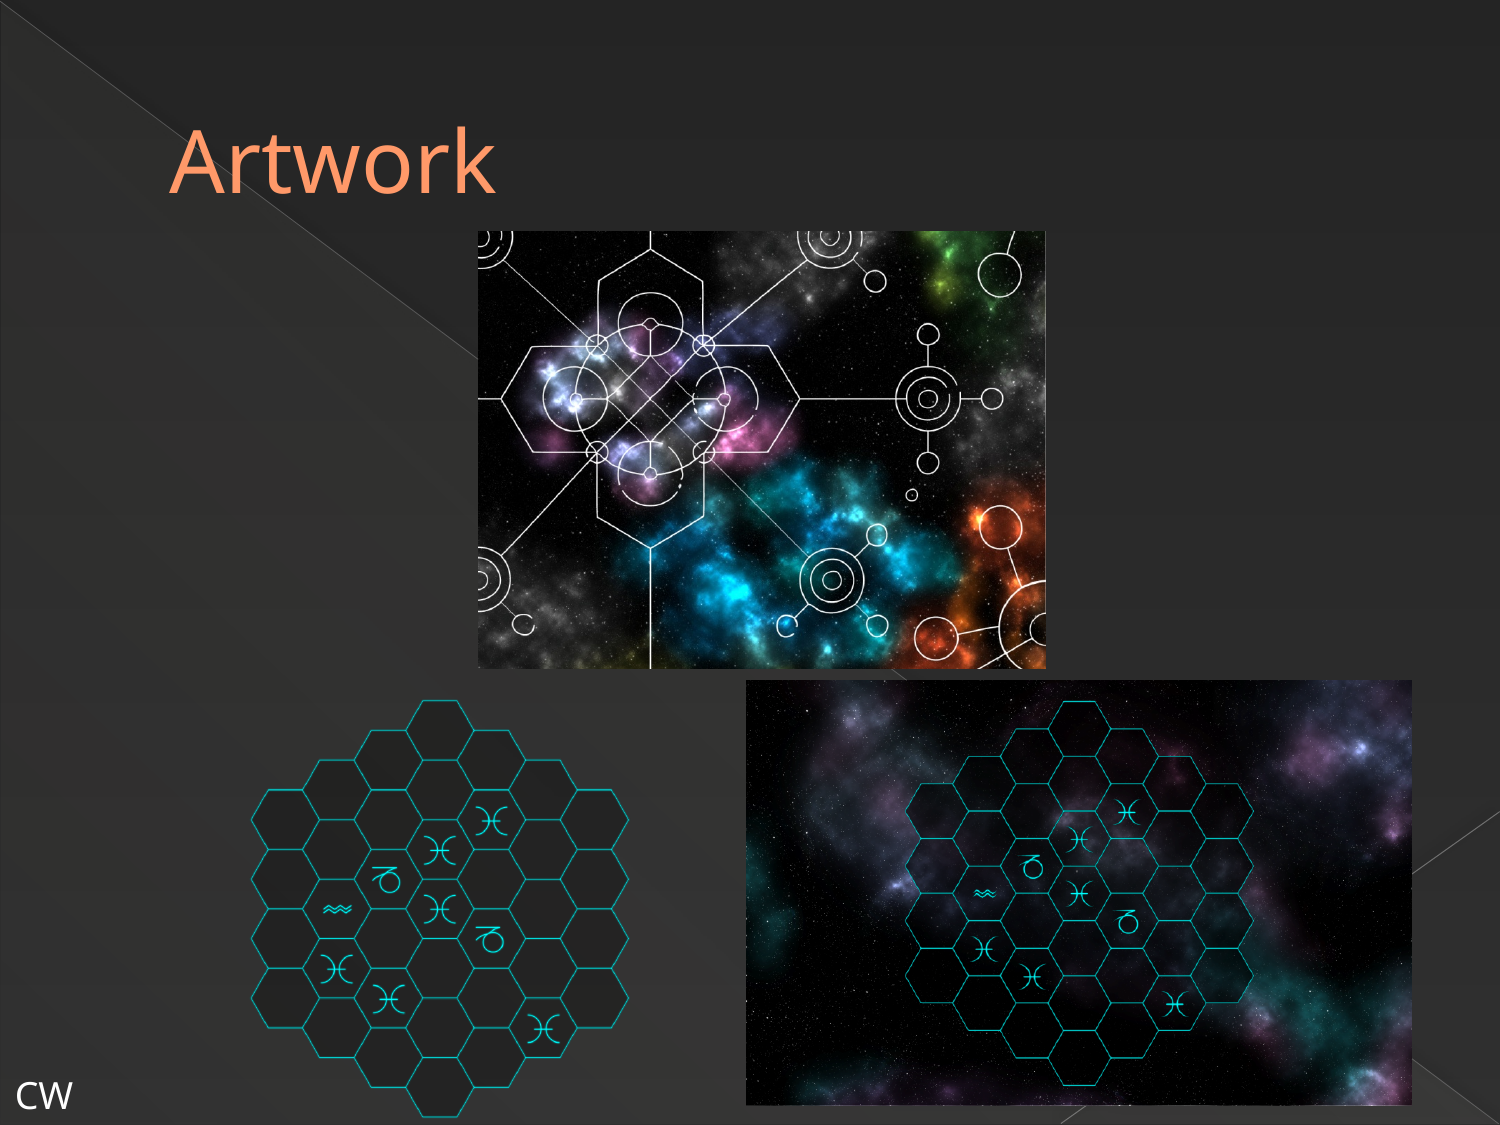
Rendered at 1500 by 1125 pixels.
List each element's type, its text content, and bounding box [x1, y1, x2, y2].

text_box CW [0, 1064, 166, 1125]
picture [746, 680, 1412, 1107]
picture [223, 692, 656, 1125]
picture [477, 231, 1046, 670]
title Artwork [75, 43, 1425, 274]
